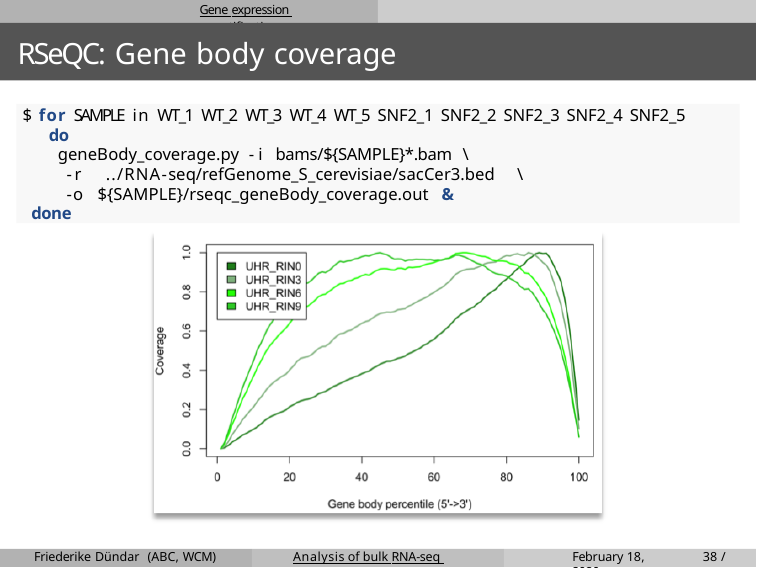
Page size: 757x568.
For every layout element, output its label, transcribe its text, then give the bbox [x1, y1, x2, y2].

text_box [0, 0, 757, 81]
picture [146, 228, 610, 526]
title RSeQC: Gene body coverage [15, 89, 721, 131]
text_box $ for SAMPLE in WT_1 WT_2 WT_3 WT_4 WT_5 SNF2_1 SNF2_2 SNF2_3 SNF2_4 SNF2_5 do geneBody_coverage.py -i bams/${SAMPLE}*.bam \ -r ../RNA-seq/refGenome_S_cerevisiae/sacCer3.bed \ -o ${SAMPLE}/rseqc_geneBody_coverage.out & done [16, 103, 740, 224]
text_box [0, 548, 757, 568]
